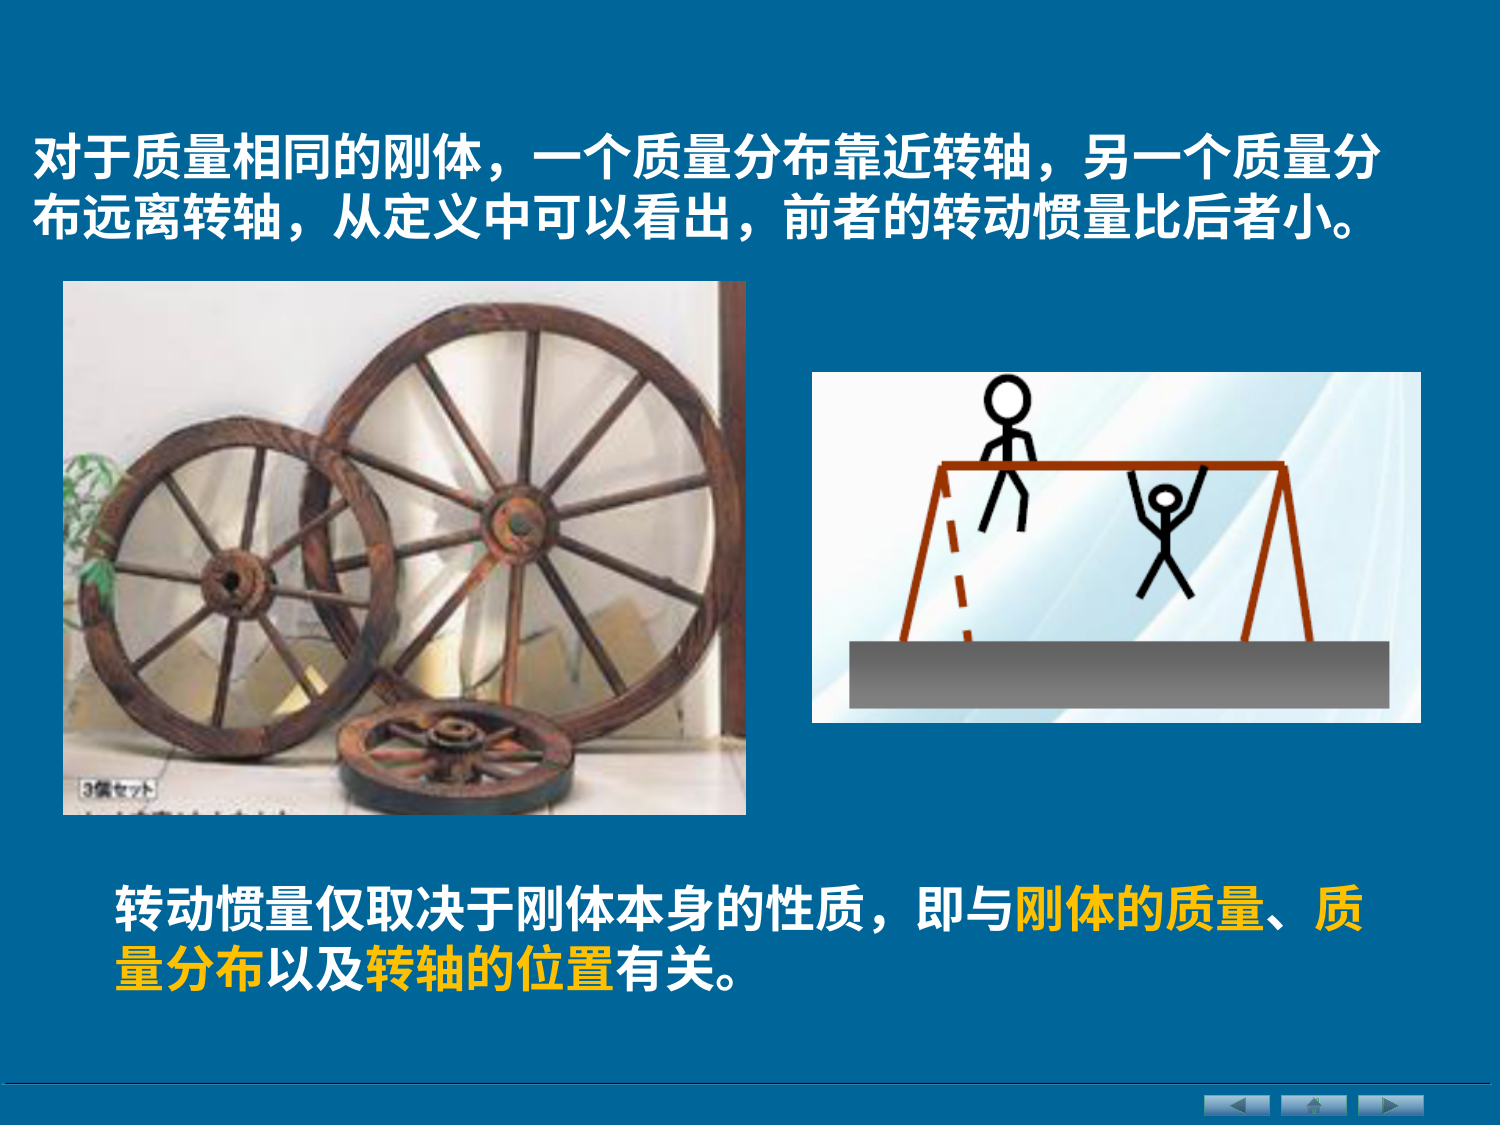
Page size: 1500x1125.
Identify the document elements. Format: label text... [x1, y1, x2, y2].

text_box 对于质量相同的刚体，一个质量分布靠近转轴，另一个质量分布远离转轴，从定义中可以看出，前者的转动惯量比后者小。 [17, 118, 1434, 254]
text_box 转动惯量仅取决于刚体本身的性质，即与刚体的质量、质量分布以及转轴的位置有关。 [100, 869, 1424, 1005]
picture [813, 373, 1420, 722]
picture [64, 282, 745, 814]
